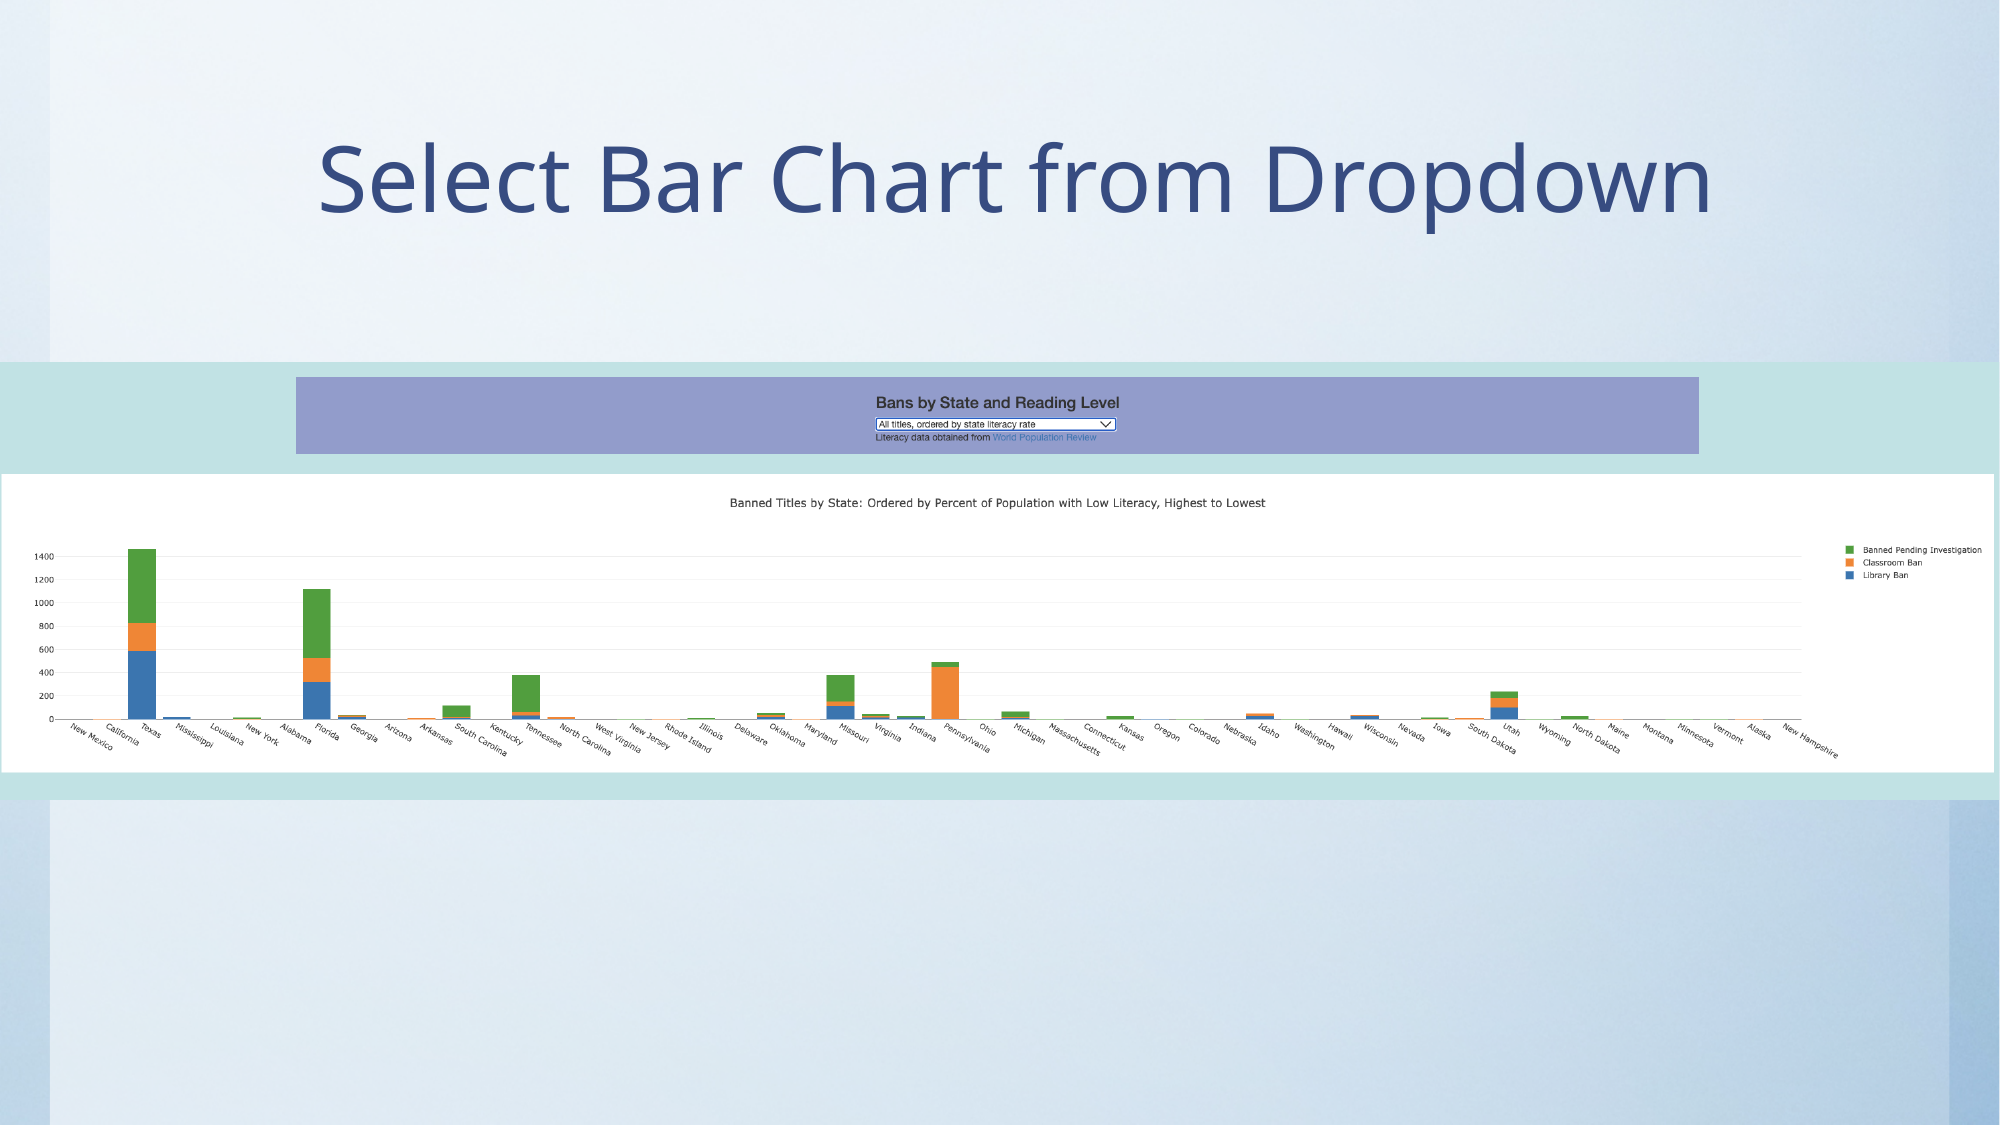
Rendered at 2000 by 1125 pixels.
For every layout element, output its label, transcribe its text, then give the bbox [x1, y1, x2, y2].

picture [0, 0, 2000, 1125]
title Select Bar Chart from Dropdown [183, 12, 1850, 242]
